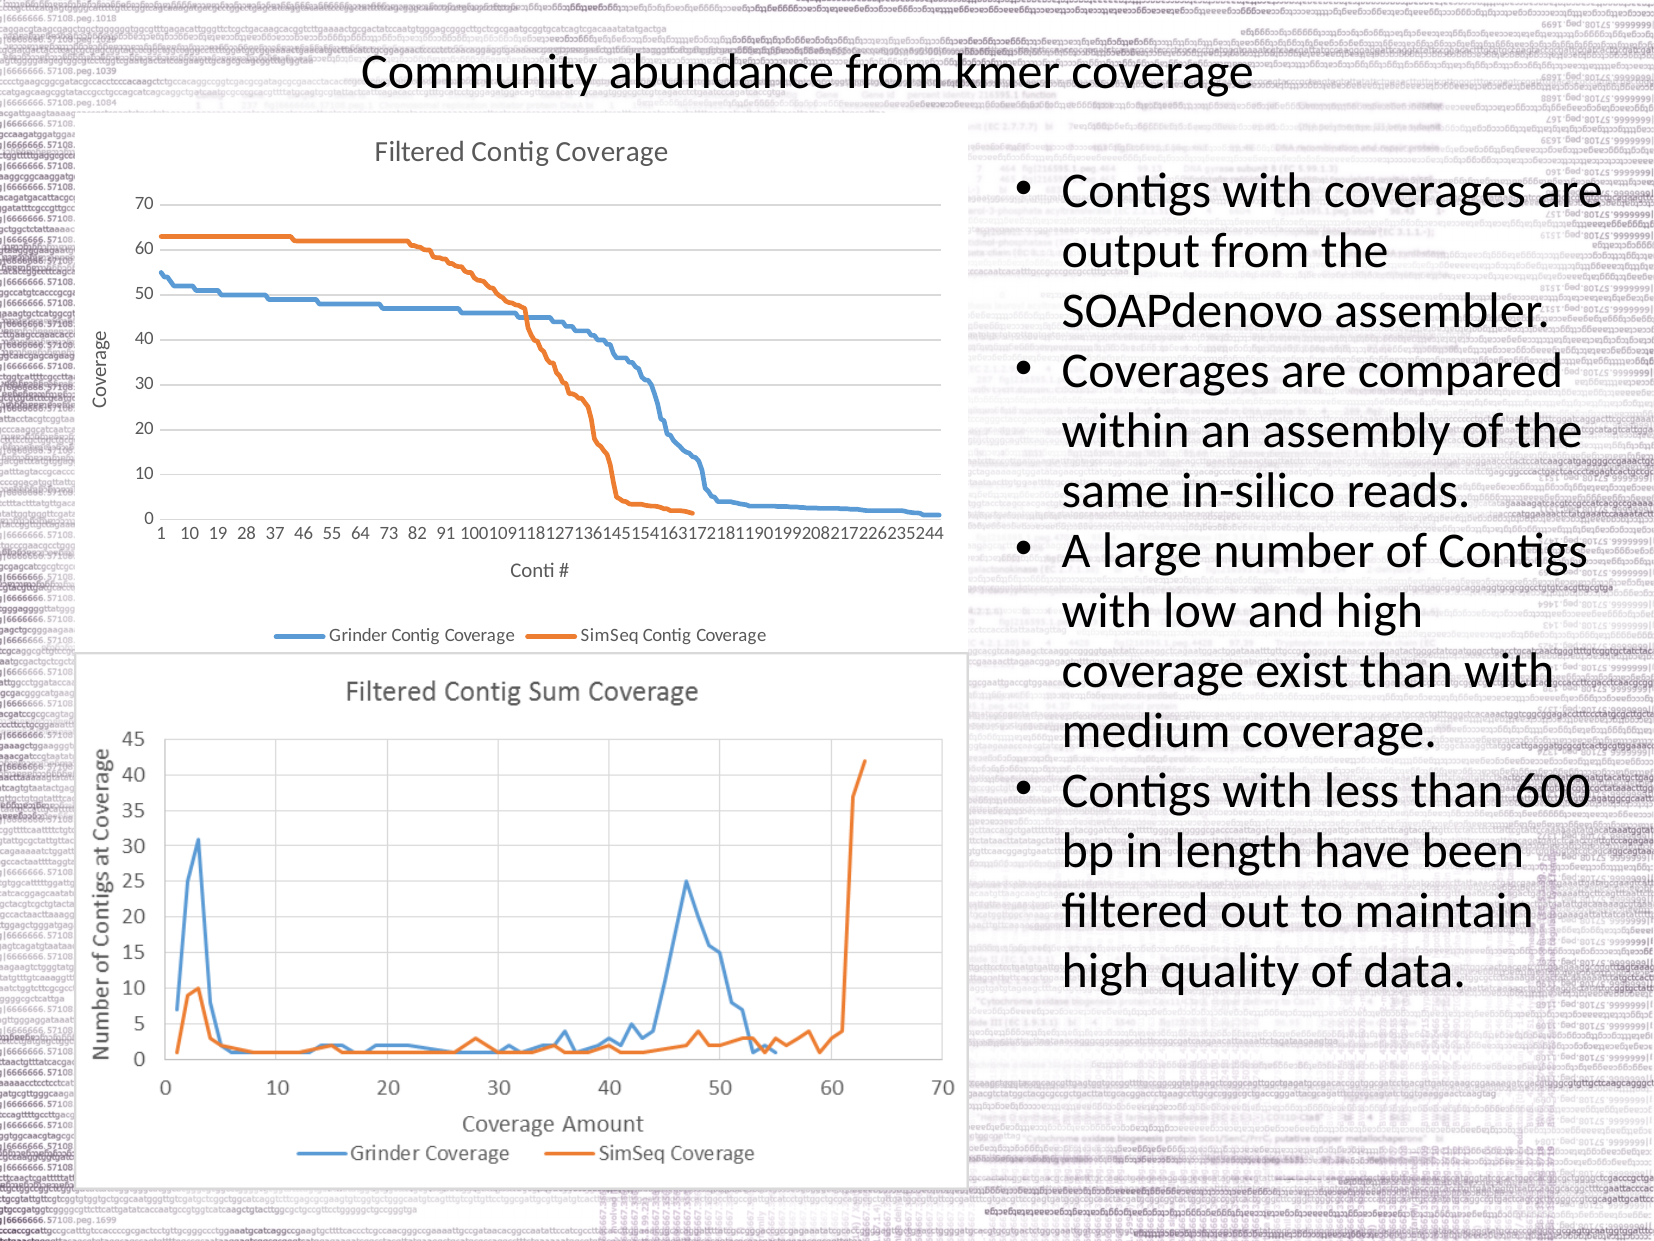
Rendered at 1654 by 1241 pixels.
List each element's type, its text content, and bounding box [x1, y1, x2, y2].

text_box Community abundance from kmer coverage [346, 30, 1326, 166]
text_box Contigs with coverages are output from the SOAPdenovo assembler. Coverages are compared within an assembly of the same in-silico reads. A large number of Contigs with low and high coverage exist than with medium coverage. Contigs with less than 600 bp in length have been filtered out to maintain high quality of data. [999, 149, 1625, 1005]
chart [74, 112, 969, 652]
picture [0, 0, 1654, 1241]
